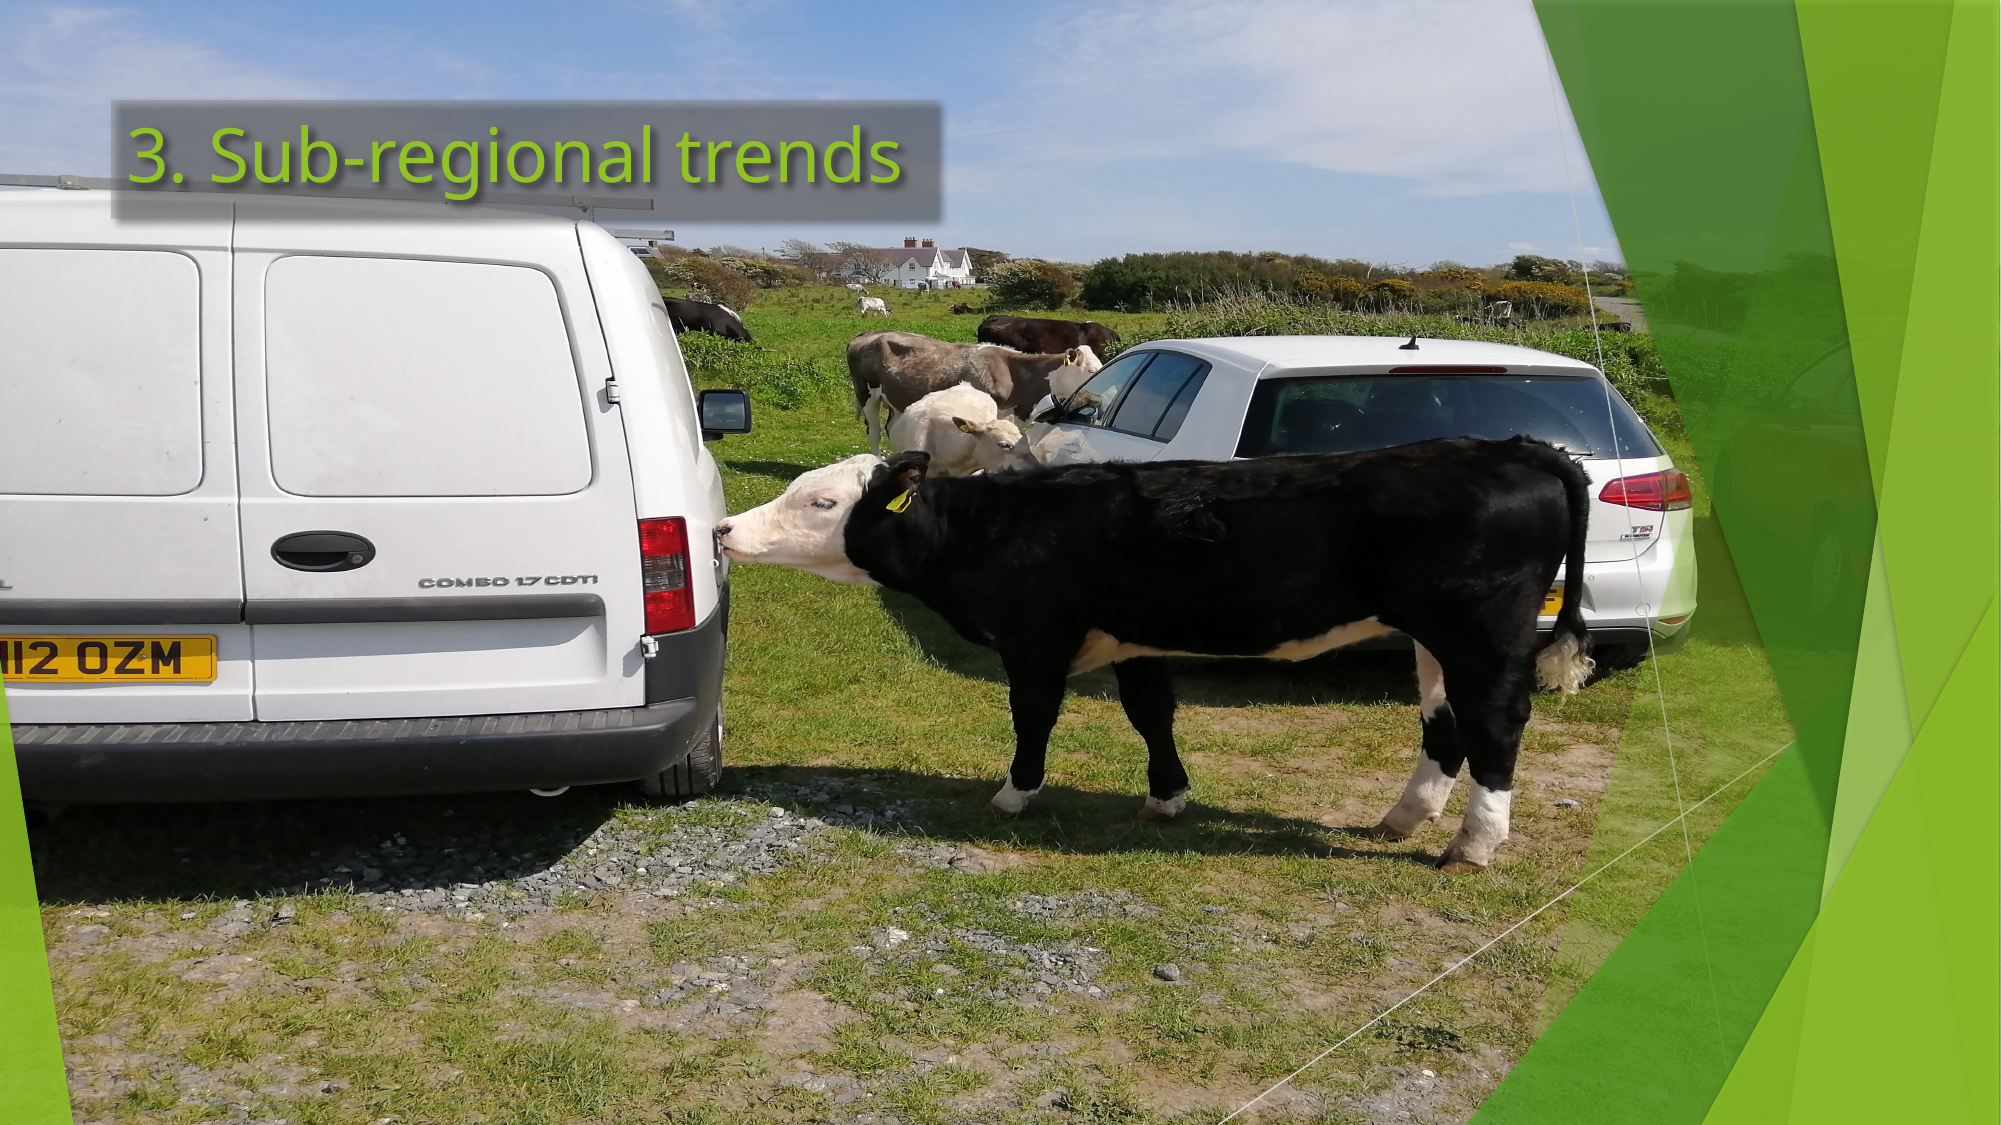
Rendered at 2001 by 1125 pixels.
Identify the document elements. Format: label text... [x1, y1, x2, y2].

picture [0, 0, 1650, 1125]
picture [1547, 46, 1674, 635]
picture [1221, 888, 1576, 1125]
title 3. Sub-regional trends [111, 99, 937, 219]
